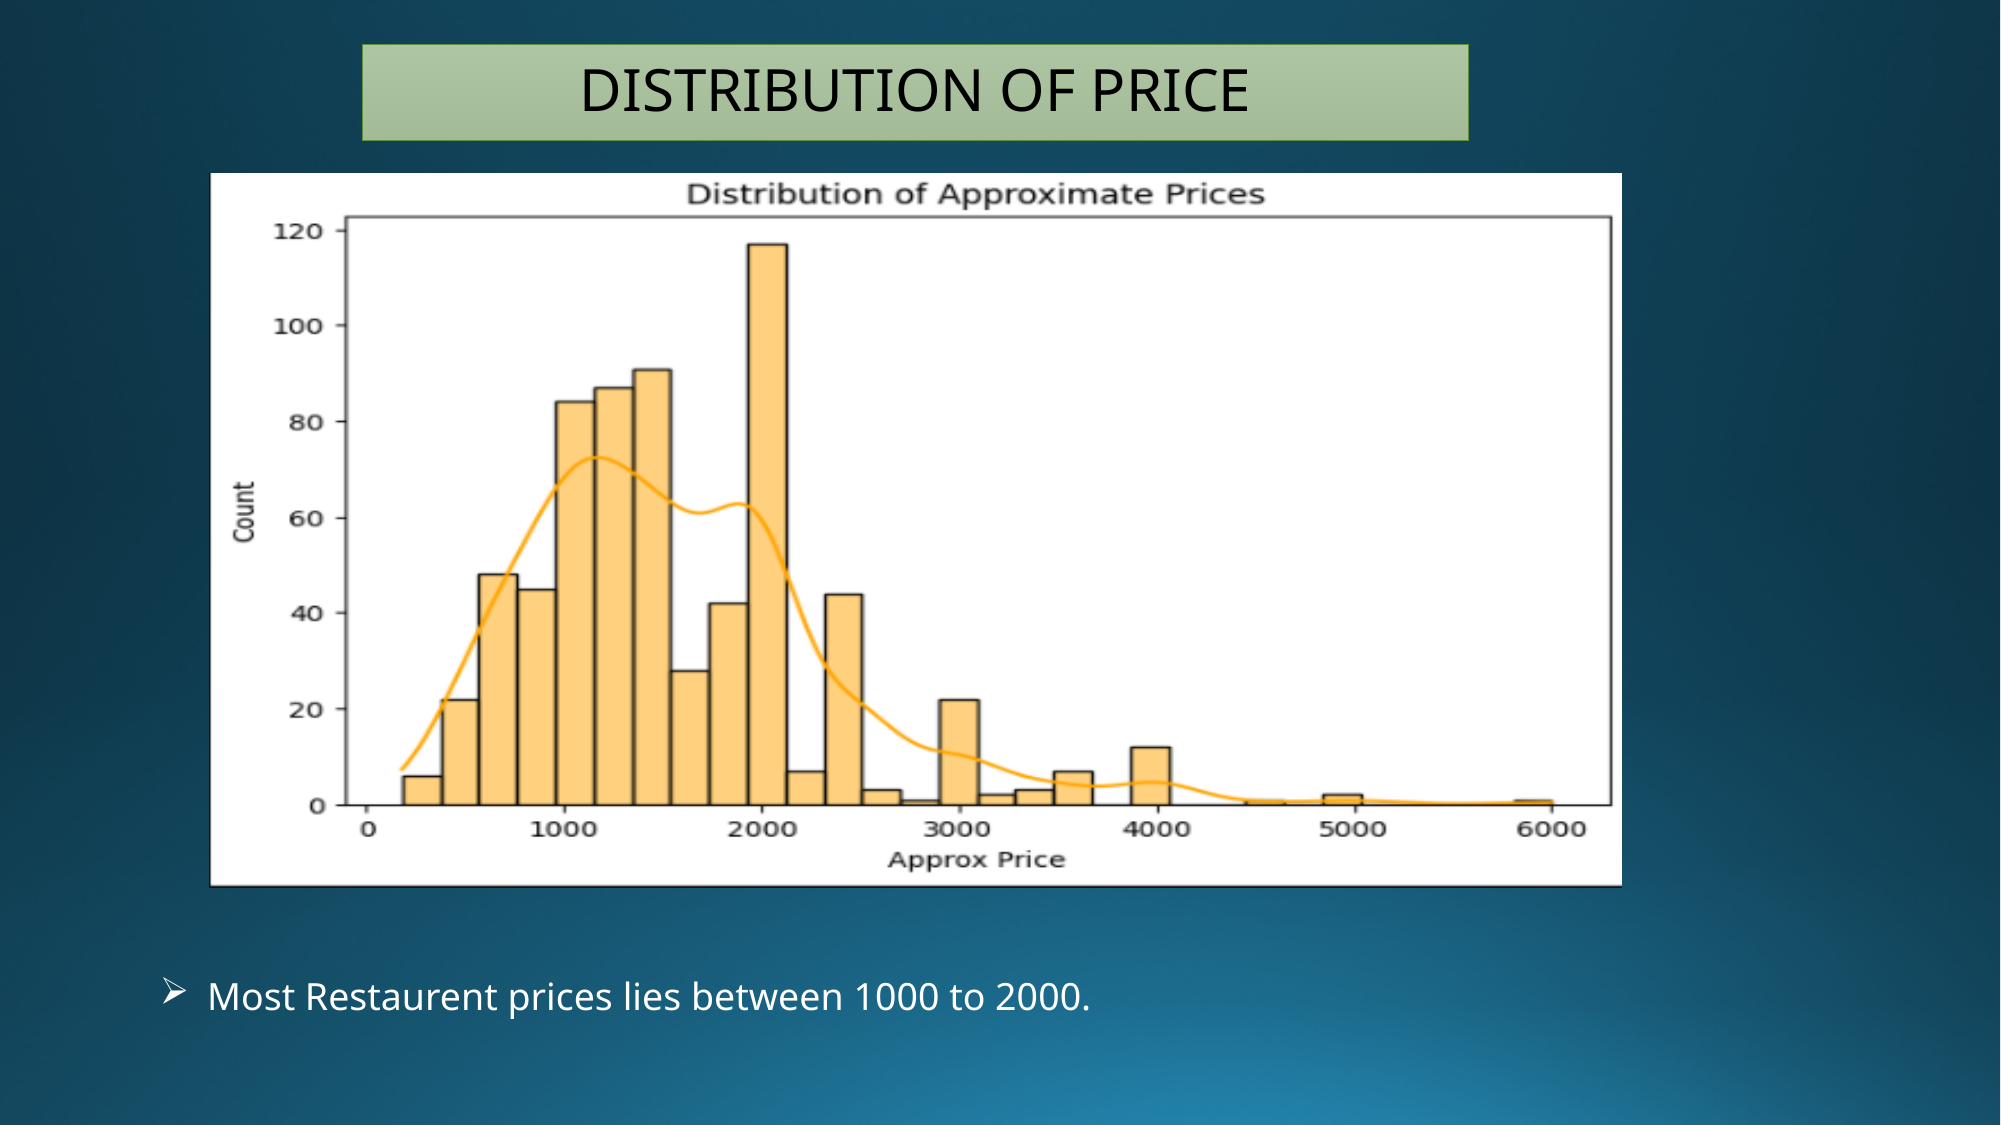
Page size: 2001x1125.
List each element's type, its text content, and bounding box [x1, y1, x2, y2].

picture [0, 0, 2001, 1125]
text_box Most Restaurent prices lies between 1000 to 2000. [145, 965, 1754, 1026]
title DISTRIBUTION OF PRICE [362, 44, 1469, 141]
